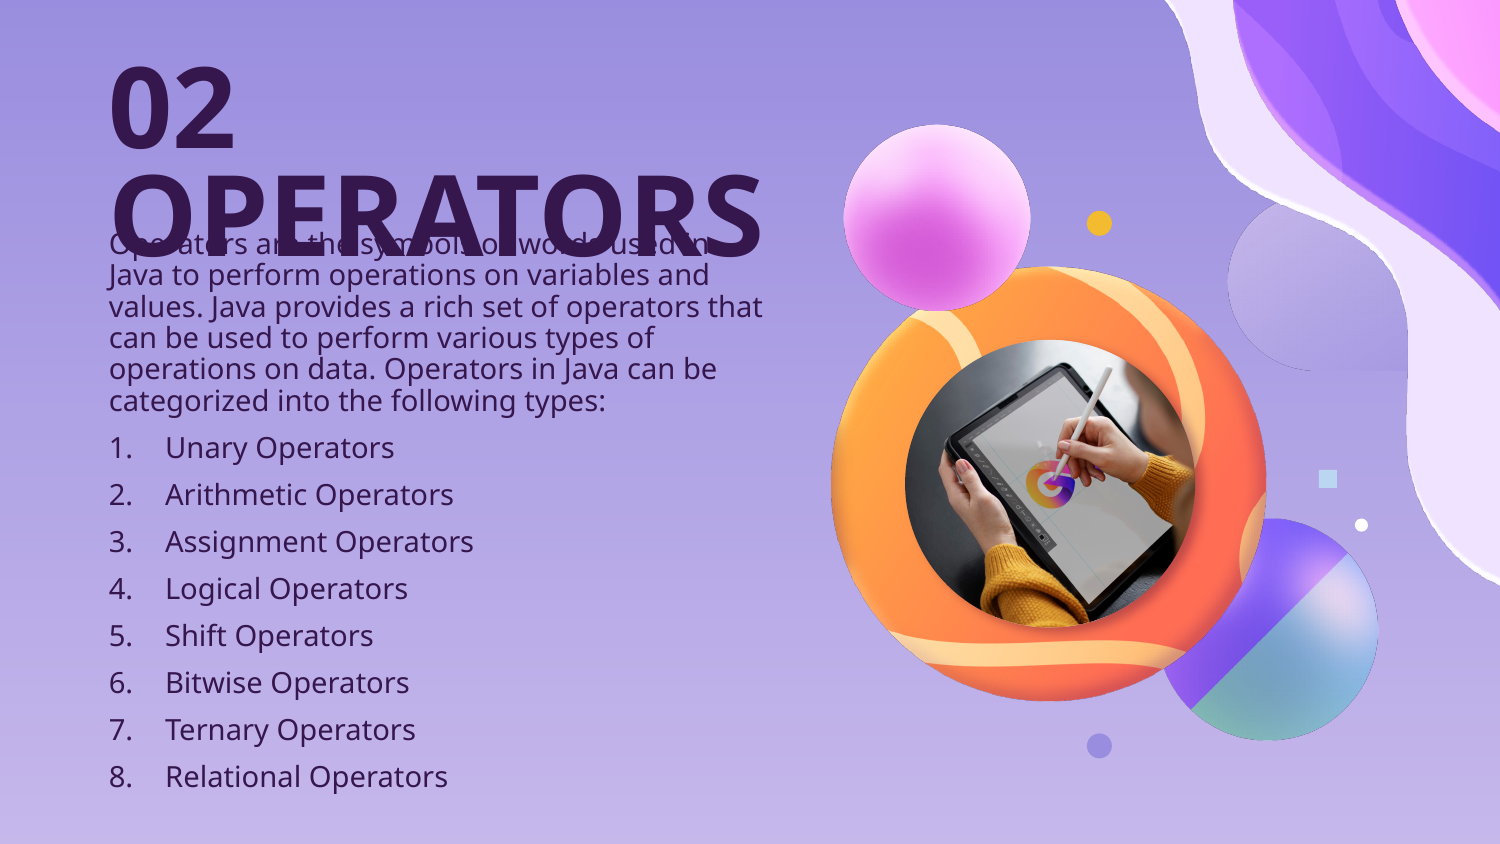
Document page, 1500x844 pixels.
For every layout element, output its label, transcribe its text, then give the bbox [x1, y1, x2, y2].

list Operators are the symbols or words used in Java to perform operations on variables and values. Java provides a rich set of operators that can be used to perform various types of operations on data. Operators in Java can be categorized into the following types: Unary Operators Arithmetic Operators Assignment Operators Logical Operators Shift Operators Bitwise Operators Ternary Operators Relational Operators [93, 245, 787, 666]
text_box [1086, 210, 1369, 759]
picture [826, 0, 1500, 743]
title 02 OPERATORS [93, 54, 787, 245]
